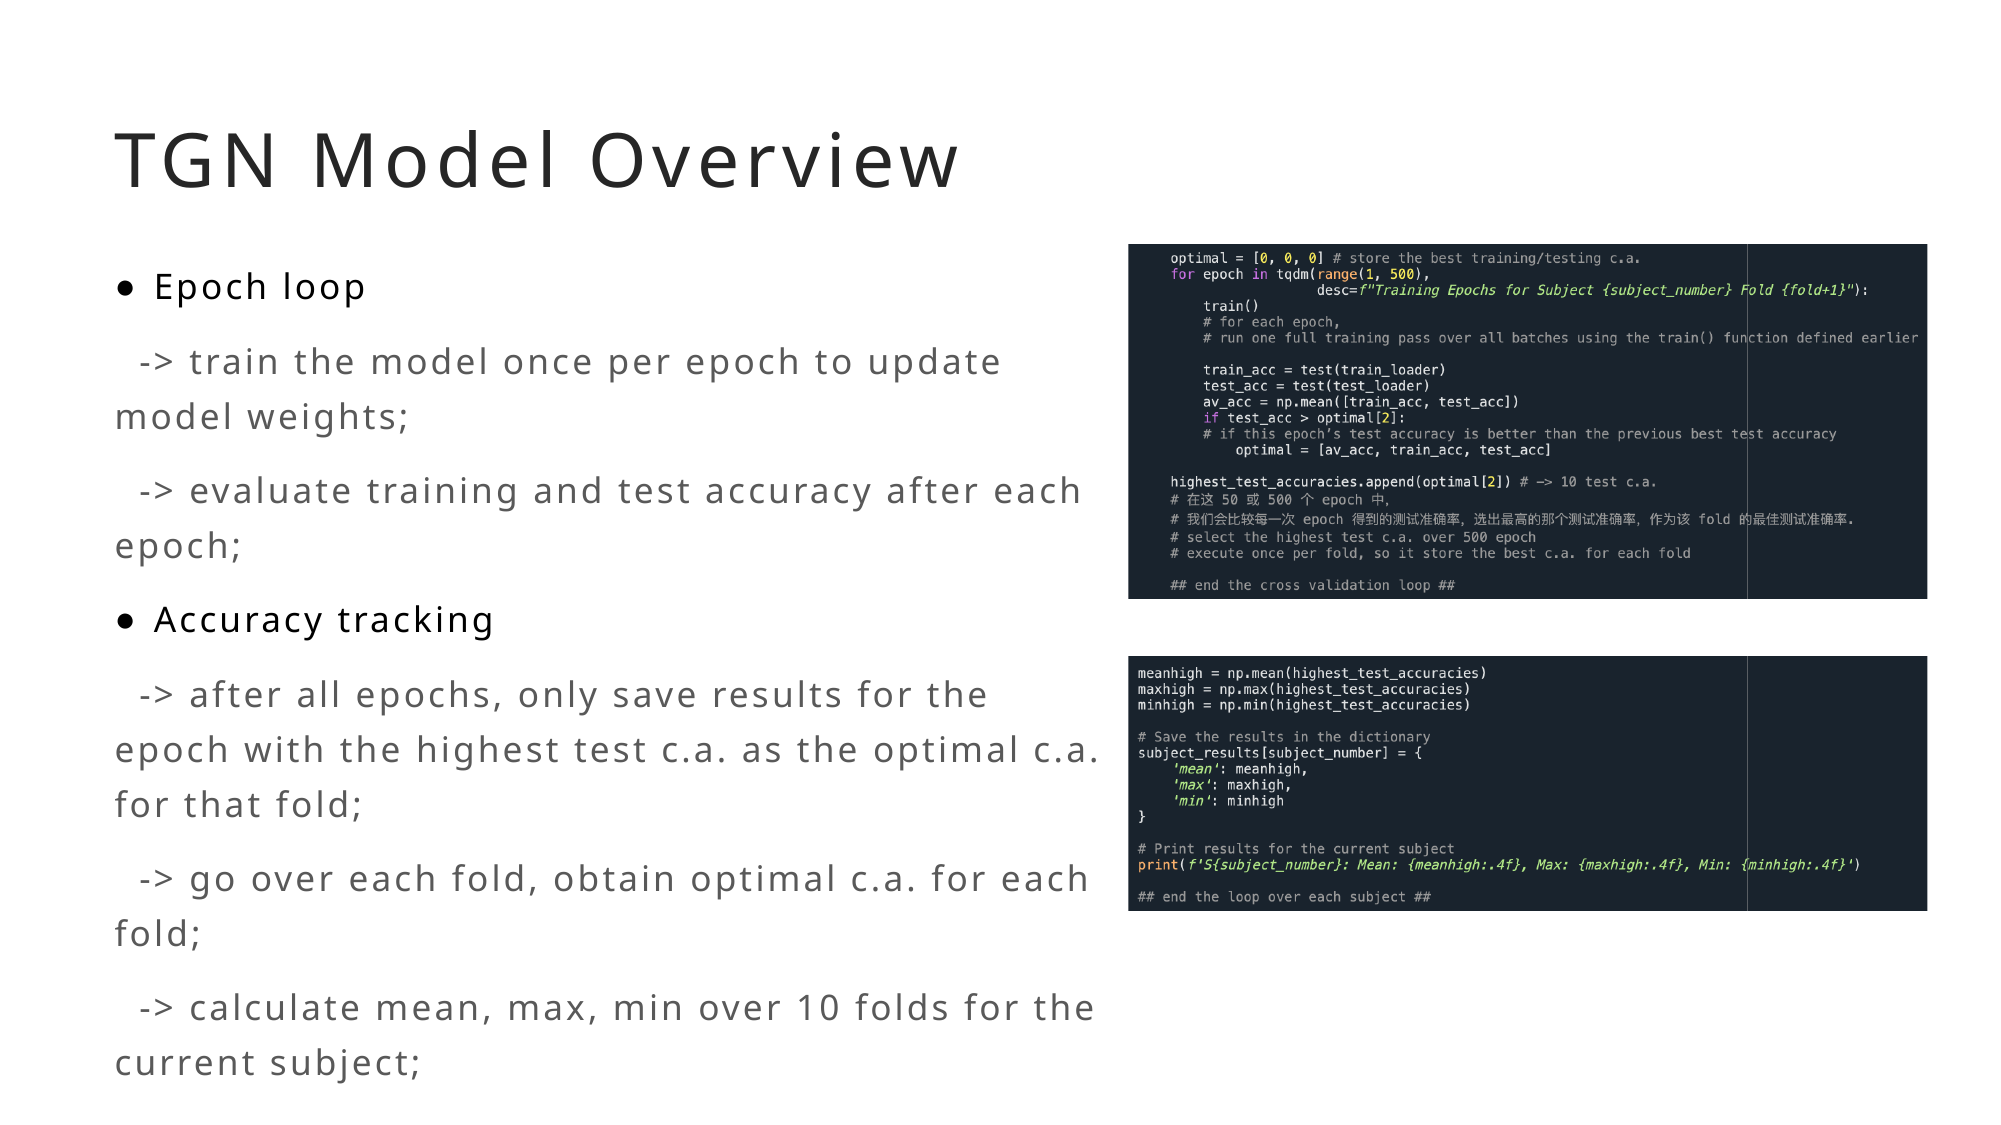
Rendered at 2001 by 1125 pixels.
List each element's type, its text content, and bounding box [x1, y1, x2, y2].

picture [1127, 655, 1928, 912]
picture [1127, 243, 1928, 599]
title TGN Model Overview [99, 99, 1000, 216]
list Epoch loop -> train the model once per epoch to update model weights; -> evaluate training and test accuracy after each epoch; Accuracy tracking -> after all epochs, only save results for the epoch with the highest test c.a. as the optimal c.a. for that fold; -> go over each fold, obtain optimal c.a. for each fold; -> calculate mean, max, min over 10 folds for the current subject; [99, 244, 1129, 1093]
